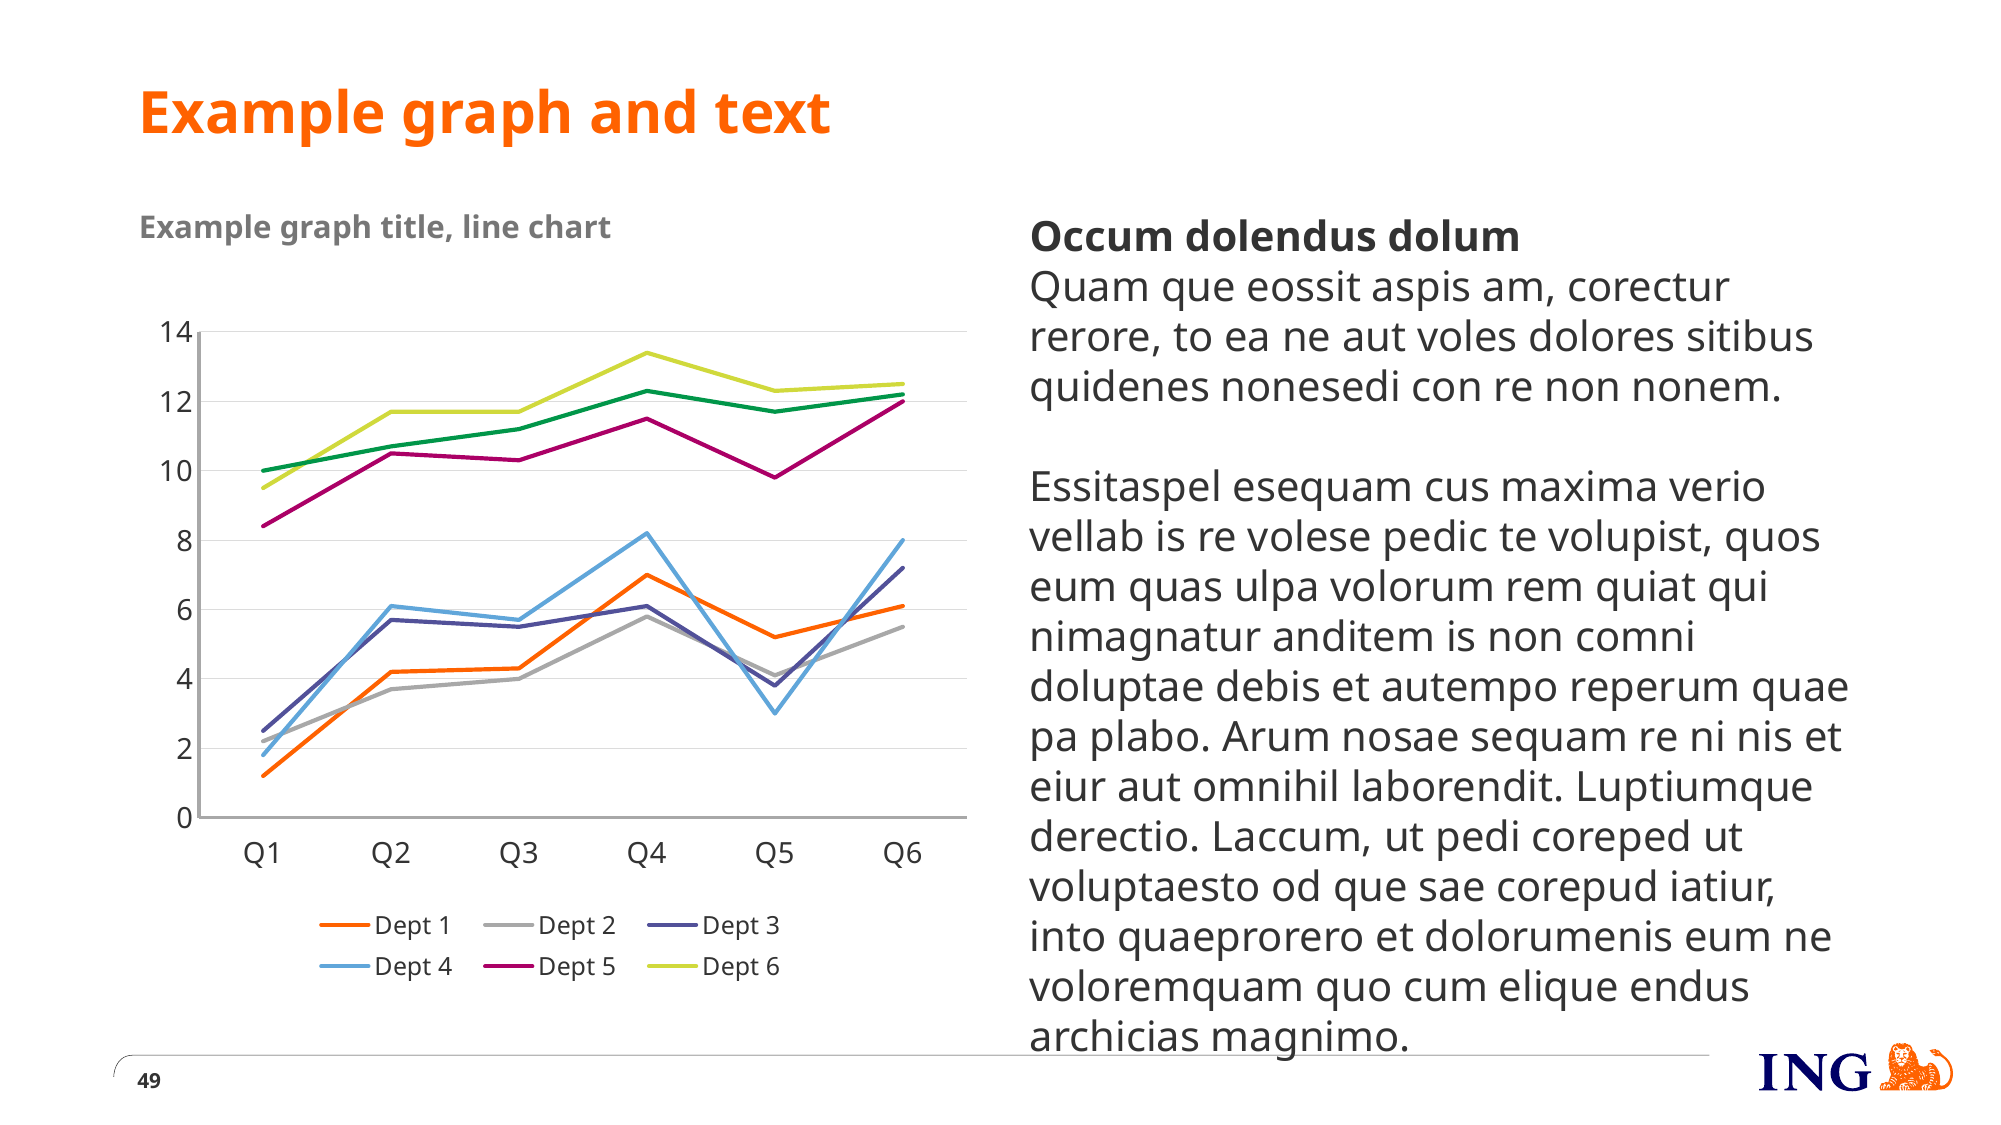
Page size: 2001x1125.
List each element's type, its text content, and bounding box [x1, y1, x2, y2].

list Example graph title, line chart [138, 209, 969, 282]
slide_number 49 [137, 1066, 219, 1097]
list Occum dolendus dolum Quam que eossit aspis am, corectur rerore, to ea ne aut voles dolores sitibus quidenes nonesedi con re non nonem. Essitaspel esequam cus maxima verio vellab is re volese pedic te volupist, quos eum quas ulpa volorum rem quiat qui nimagnatur anditem is non comni doluptae debis et autempo reperum quae pa plabo. Arum nosae sequam re ni nis et eiur aut omnihil laborendit. Luptiumque derectio. Laccum, ut pedi coreped ut voluptaesto od que sae corepud iatiur, into quaeprorero et dolorumenis eum ne voloremquam quo cum elique endus archicias magnimo. [1029, 209, 1860, 1019]
chart [138, 294, 969, 1017]
title Example graph and text [138, 46, 1860, 187]
